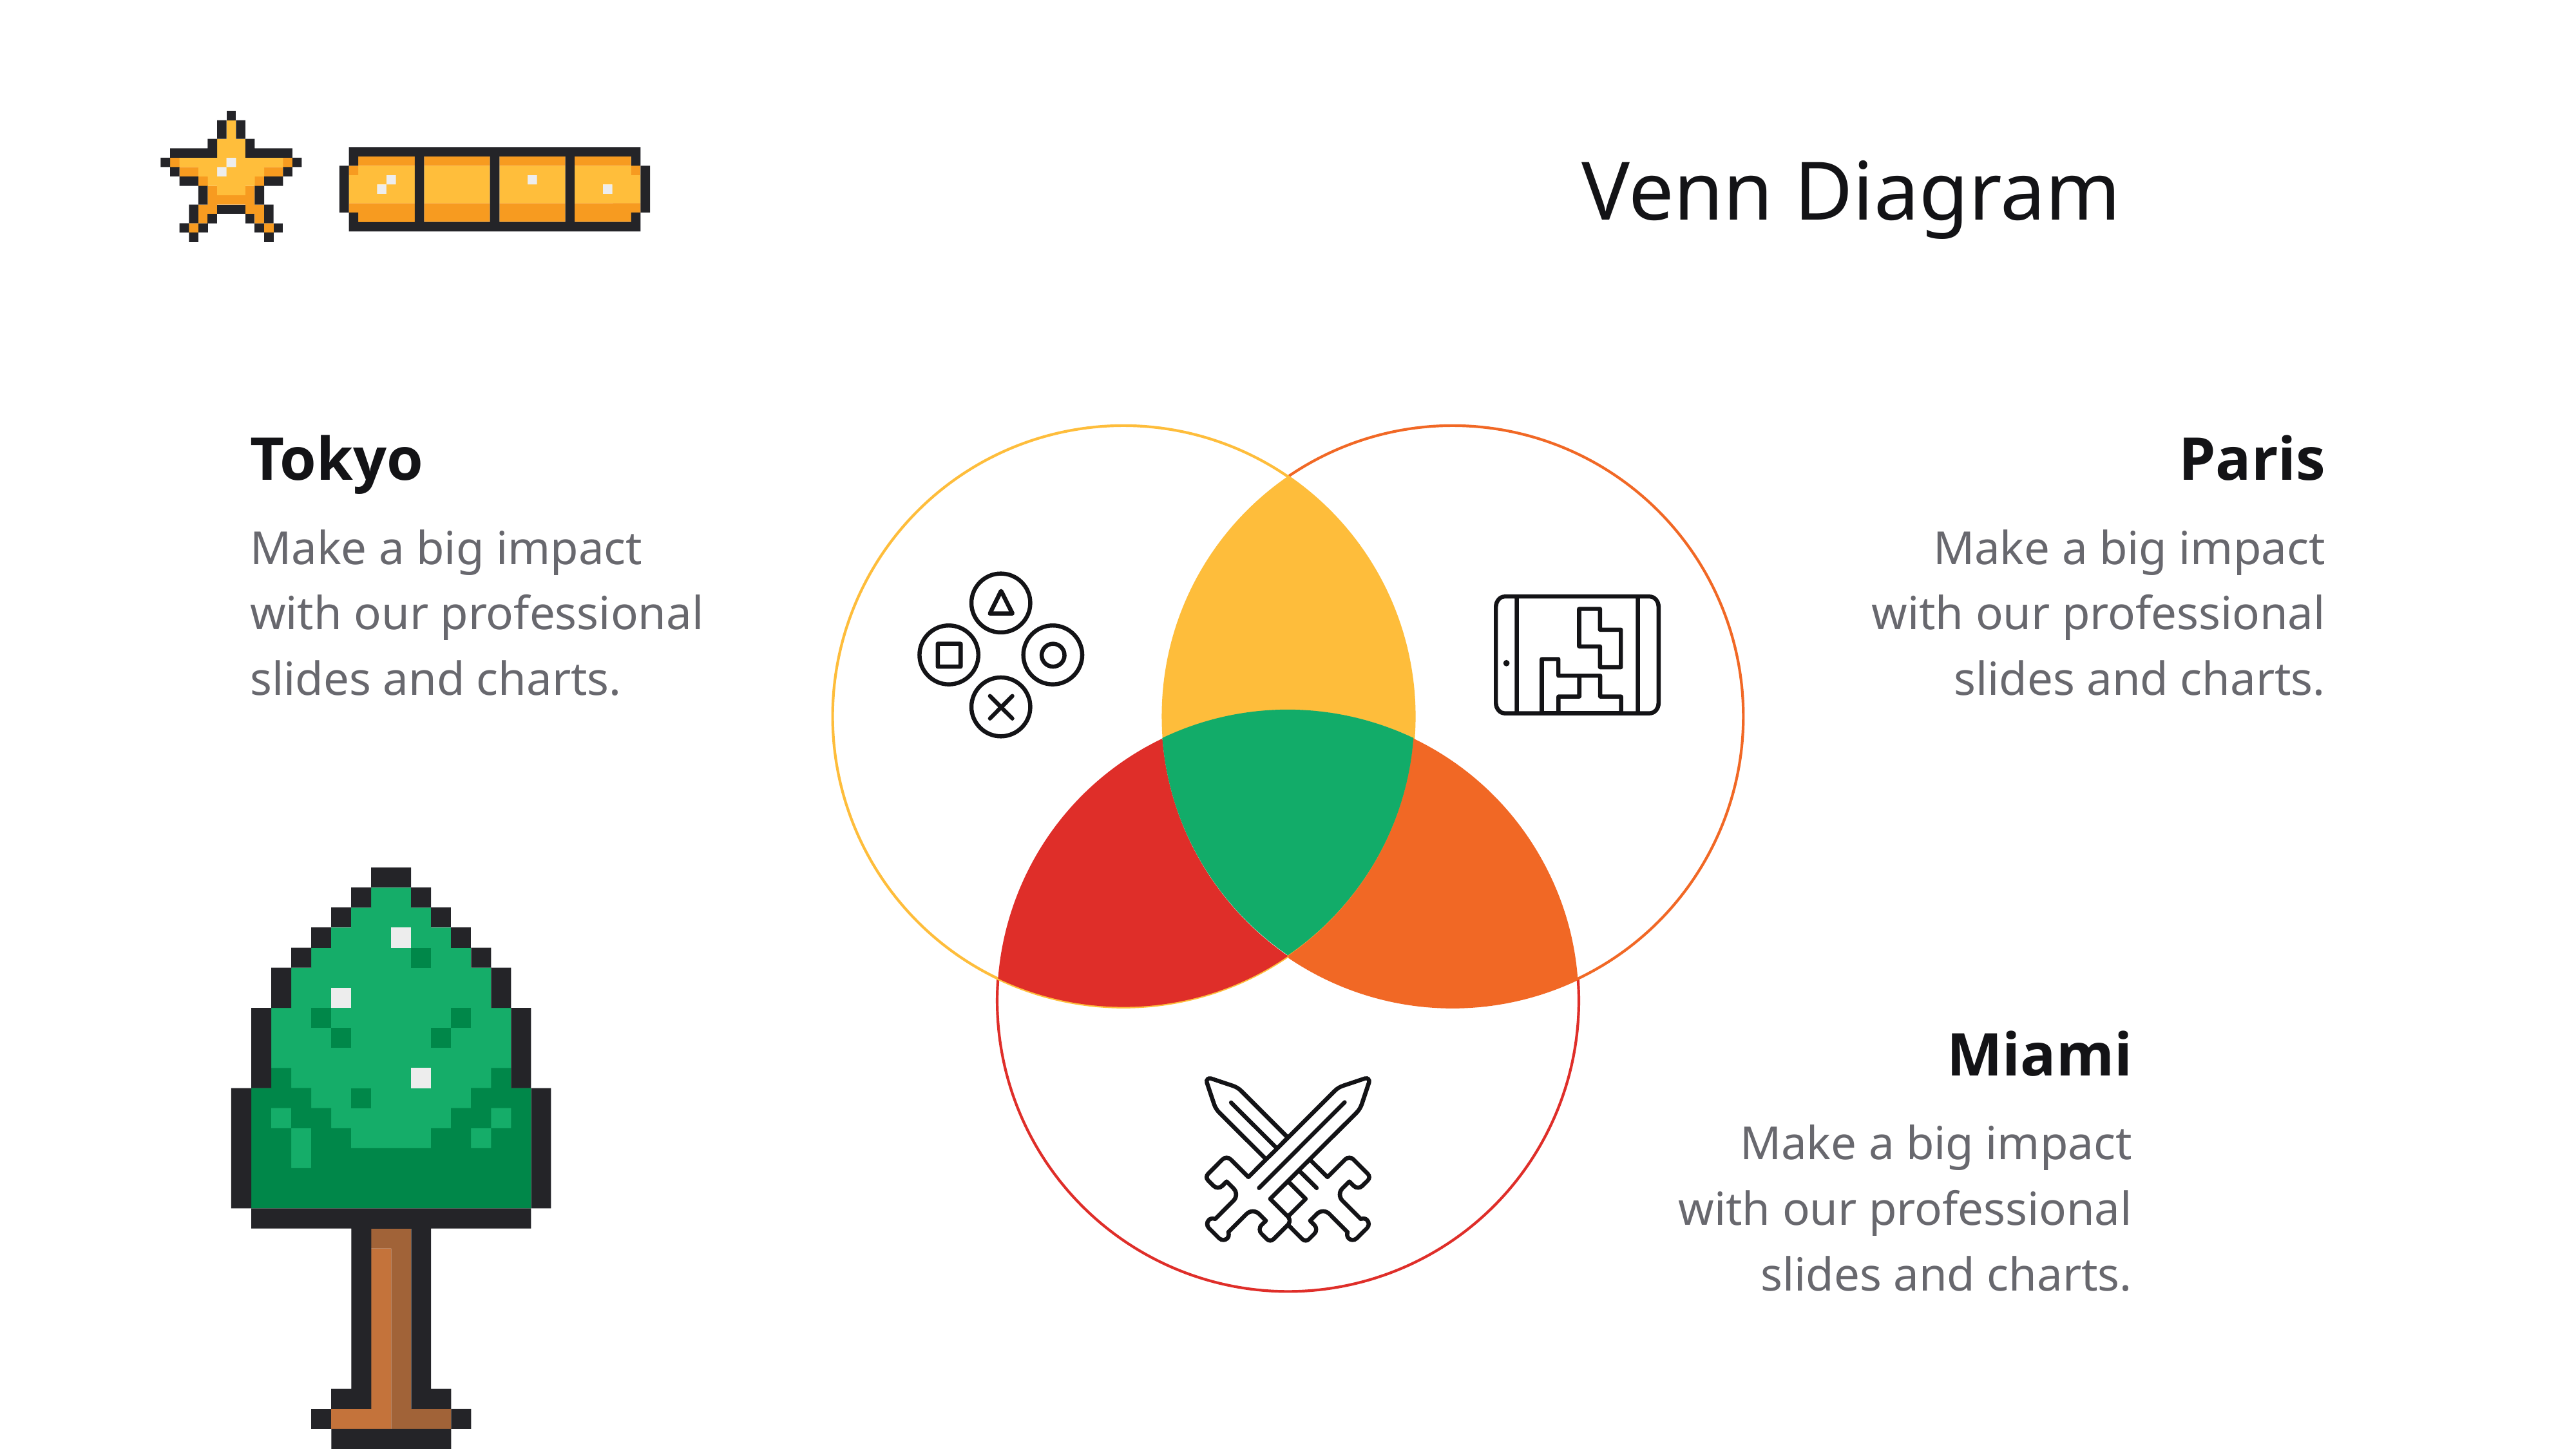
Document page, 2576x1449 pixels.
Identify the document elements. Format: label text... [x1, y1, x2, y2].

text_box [160, 111, 650, 242]
text_box Make a big impact with our professional slides and charts. [240, 502, 716, 710]
text_box Venn Diagram [1288, 135, 2416, 242]
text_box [231, 867, 551, 1449]
text_box Miami [1744, 1011, 2142, 1092]
text_box Paris [1860, 416, 2336, 497]
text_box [832, 425, 1744, 1292]
text_box Make a big impact with our professional slides and charts. [1860, 502, 2336, 710]
text_box Make a big impact with our professional slides and charts. [1666, 1098, 2142, 1305]
text_box Tokyo [240, 416, 716, 497]
